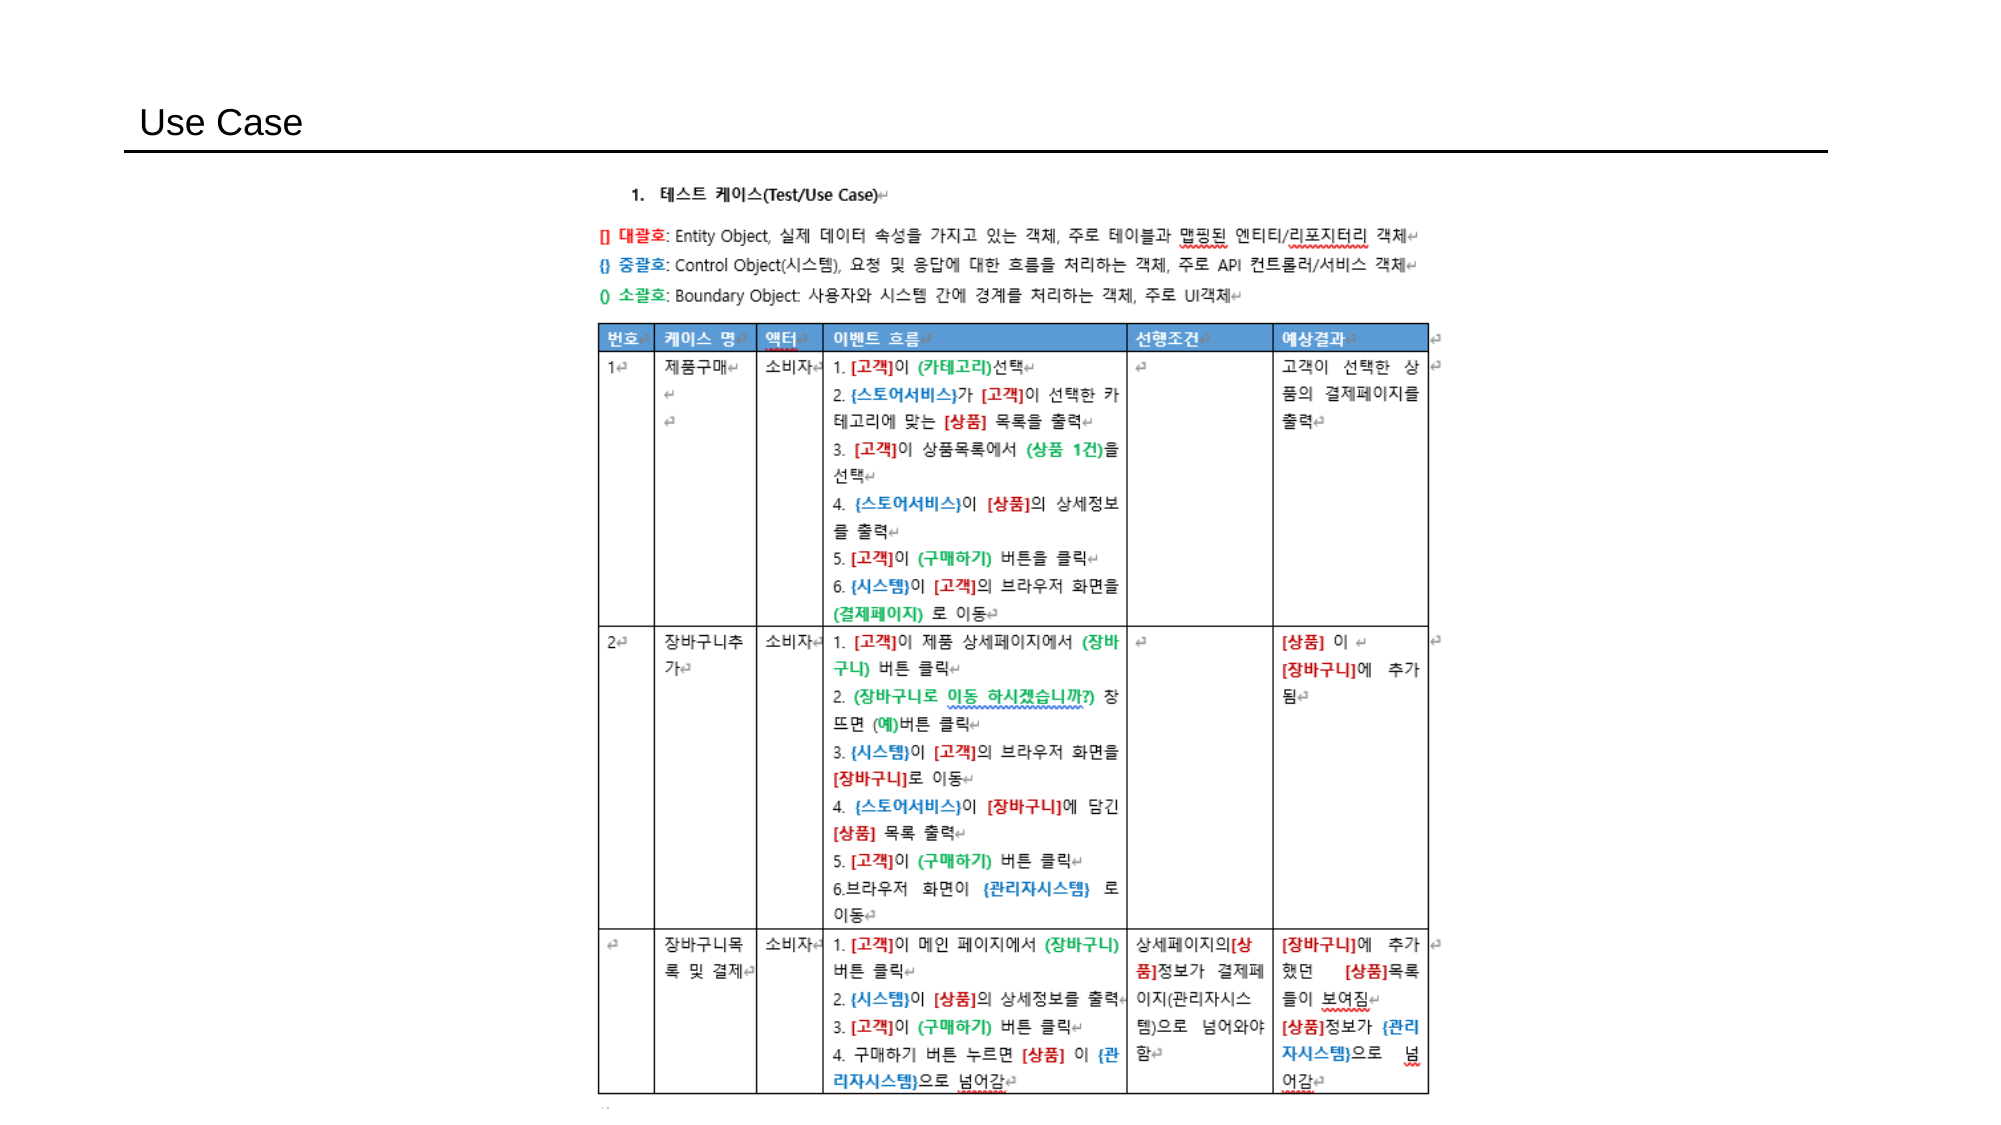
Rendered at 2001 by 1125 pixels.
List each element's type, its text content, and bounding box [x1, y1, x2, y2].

picture [545, 181, 1485, 1109]
text_box Use Case [124, 90, 720, 151]
